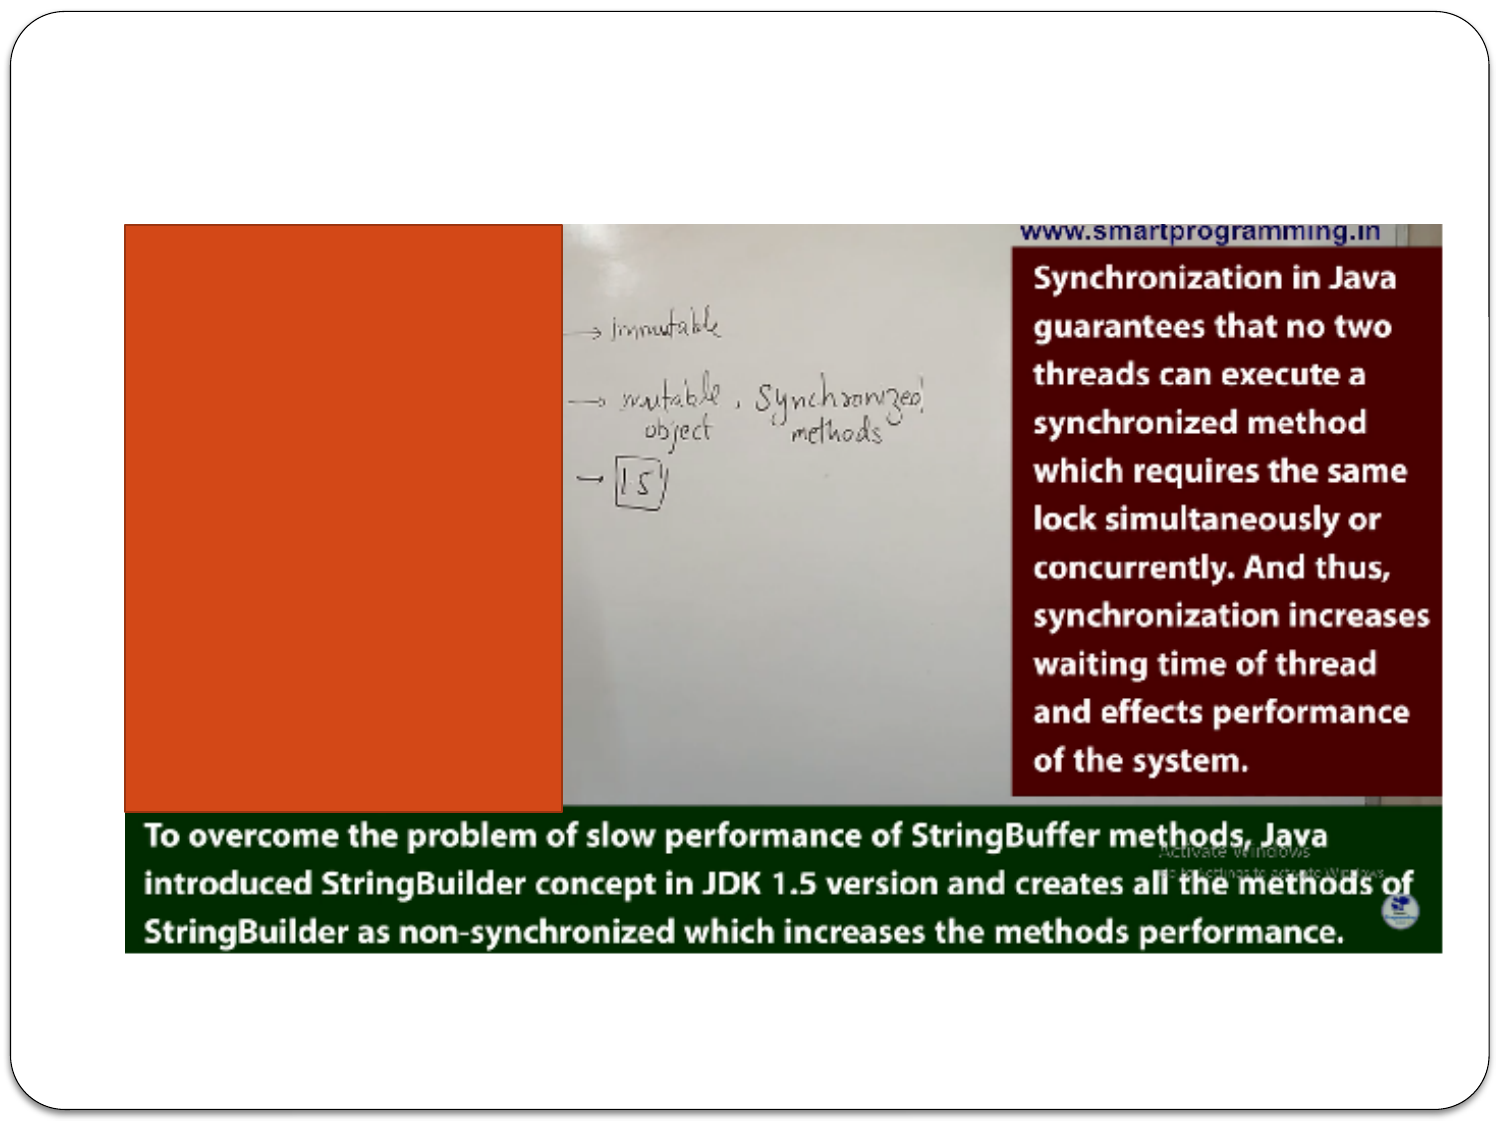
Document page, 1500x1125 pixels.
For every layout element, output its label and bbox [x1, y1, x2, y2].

picture [124, 224, 1453, 961]
